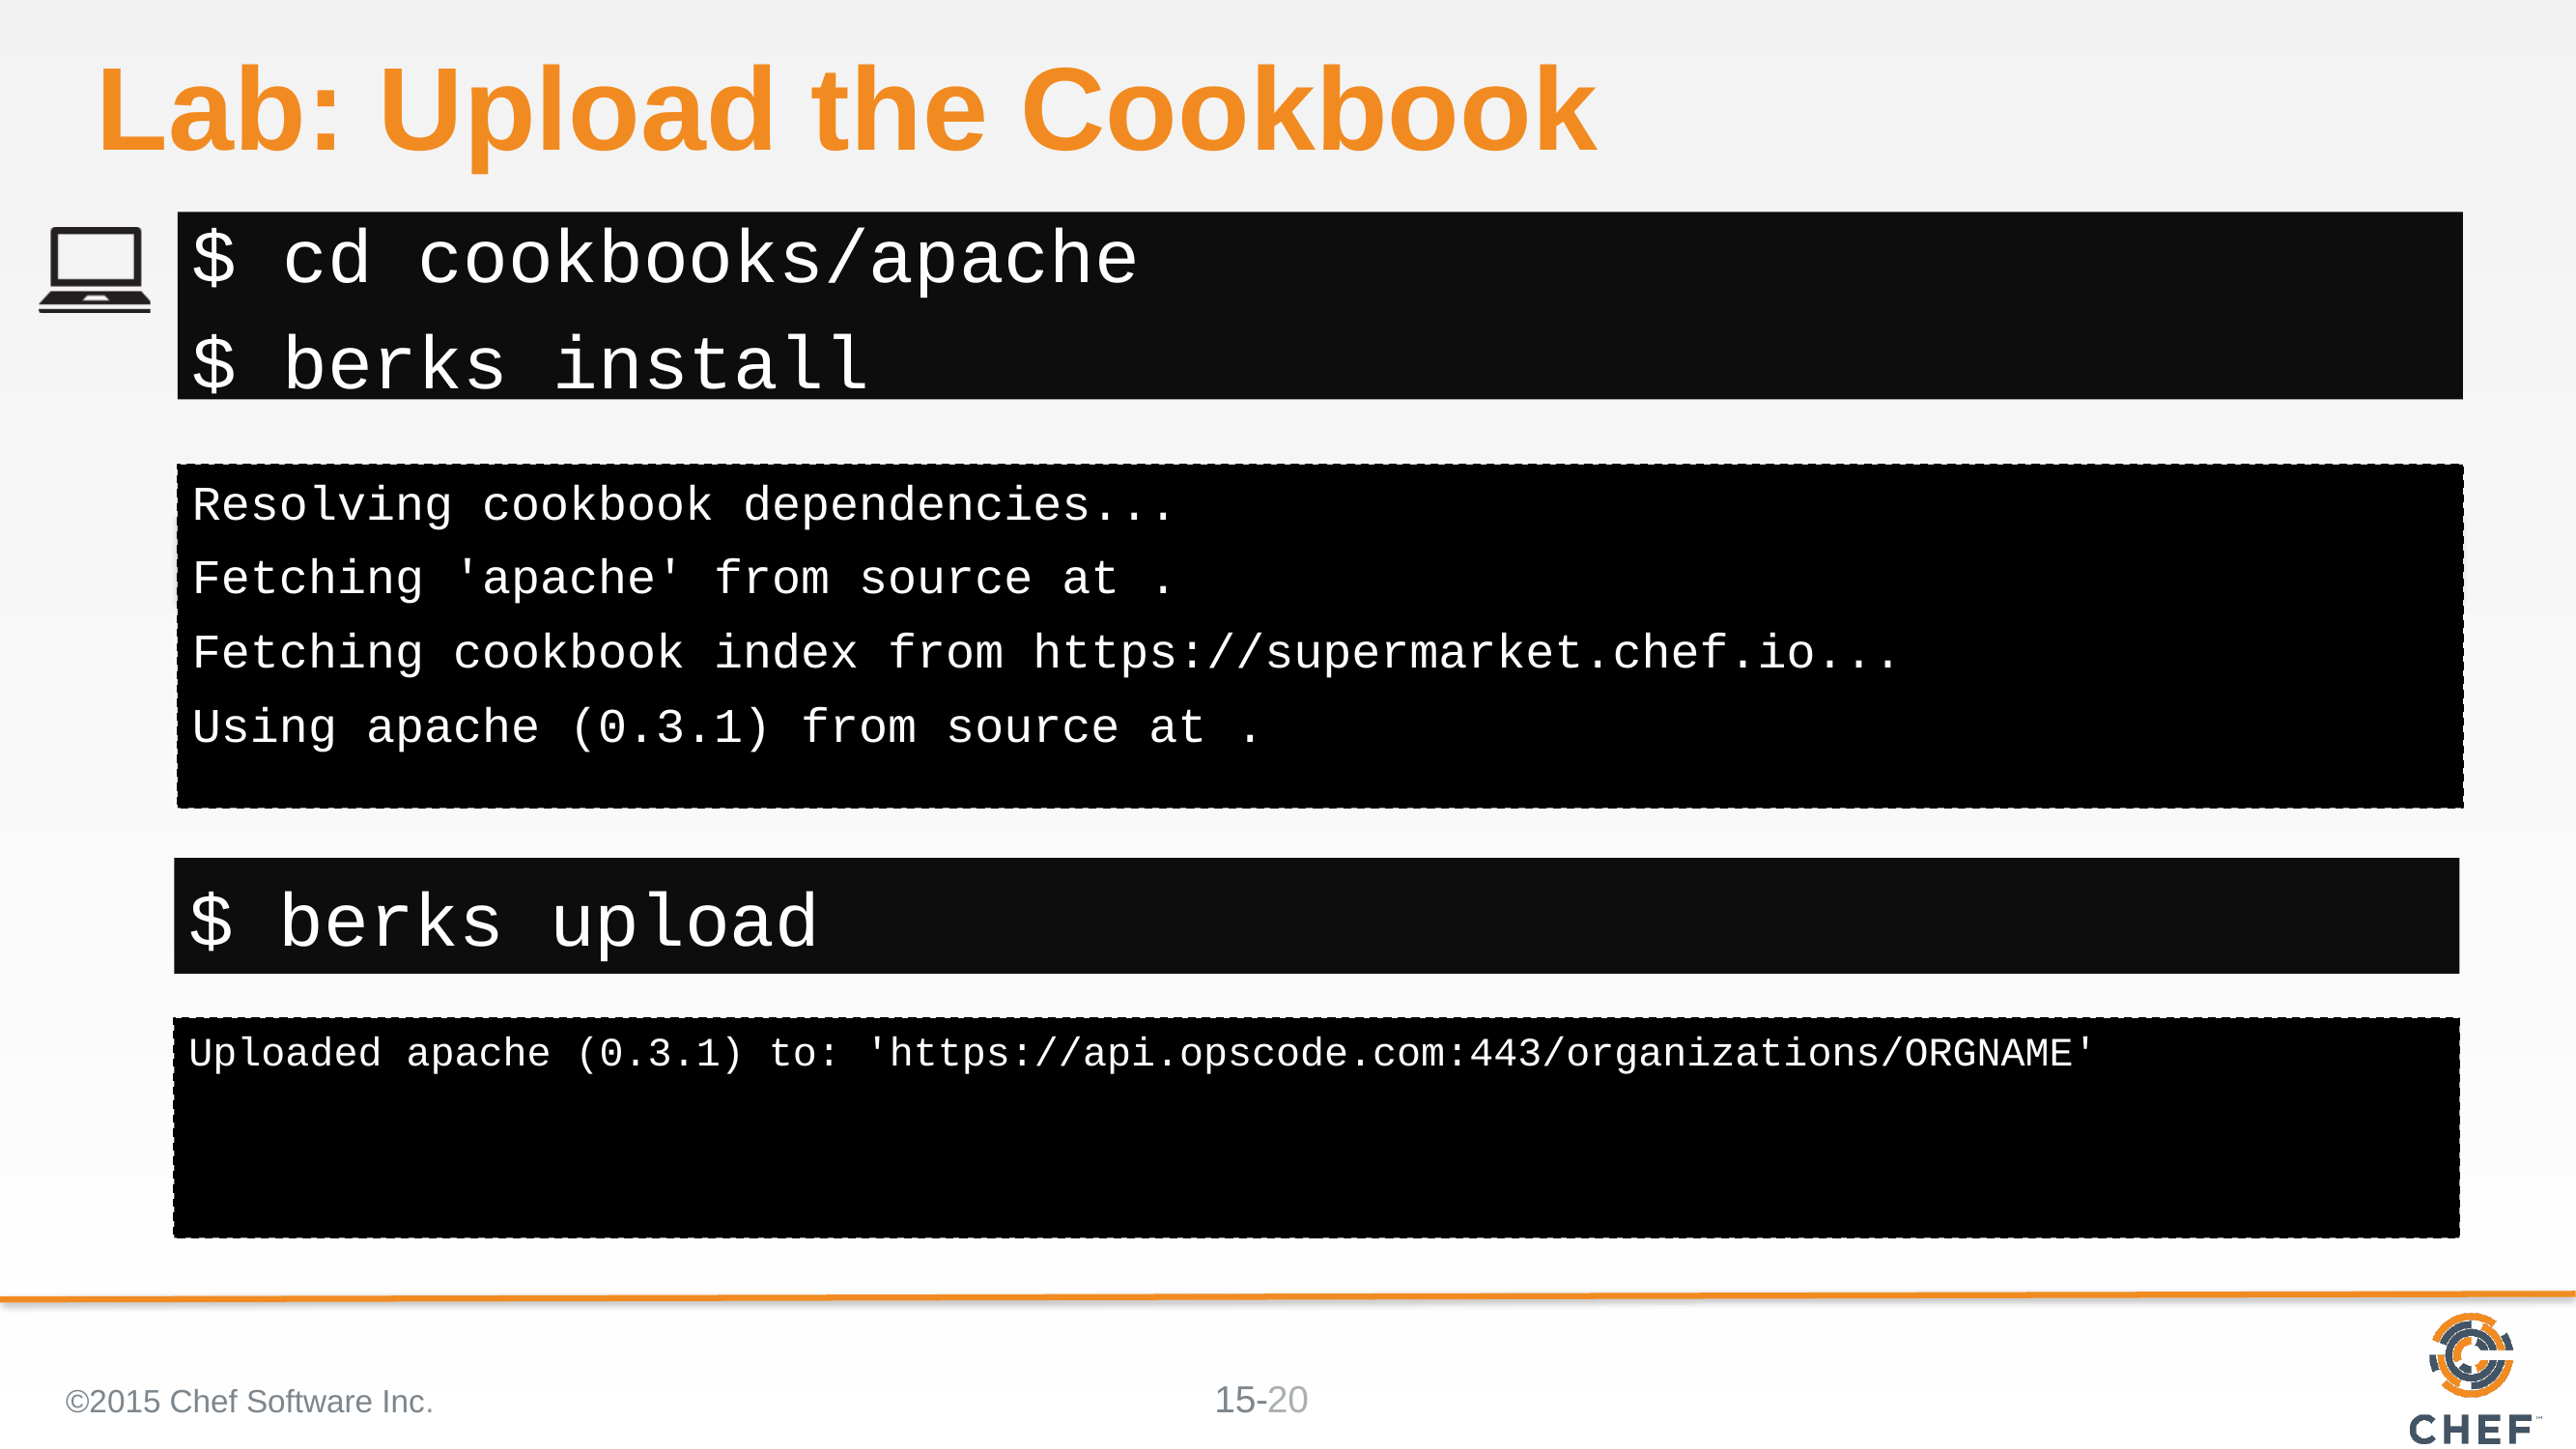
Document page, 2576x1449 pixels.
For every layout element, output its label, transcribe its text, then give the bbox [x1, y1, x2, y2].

picture [2399, 1297, 2550, 1449]
text_box $ berks upload [174, 858, 2460, 974]
footer ©2015 Chef Software Inc. [51, 1359, 952, 1440]
title Lab: Upload the Cookbook [96, 48, 2463, 180]
list Resolving cookbook dependencies... Fetching 'apache' from source at . Fetching cookbook index from https://supermarket.chef.io... Using apache (0.3.1) from source at . [177, 464, 2464, 809]
text_box Uploaded apache (0.3.1) to: 'https://api.opscode.com:443/organizations/ORGNAME' [174, 1018, 2460, 1238]
slide_number 20 [998, 1359, 1578, 1437]
list $ cd cookbooks/apache $ berks install [177, 212, 2463, 400]
